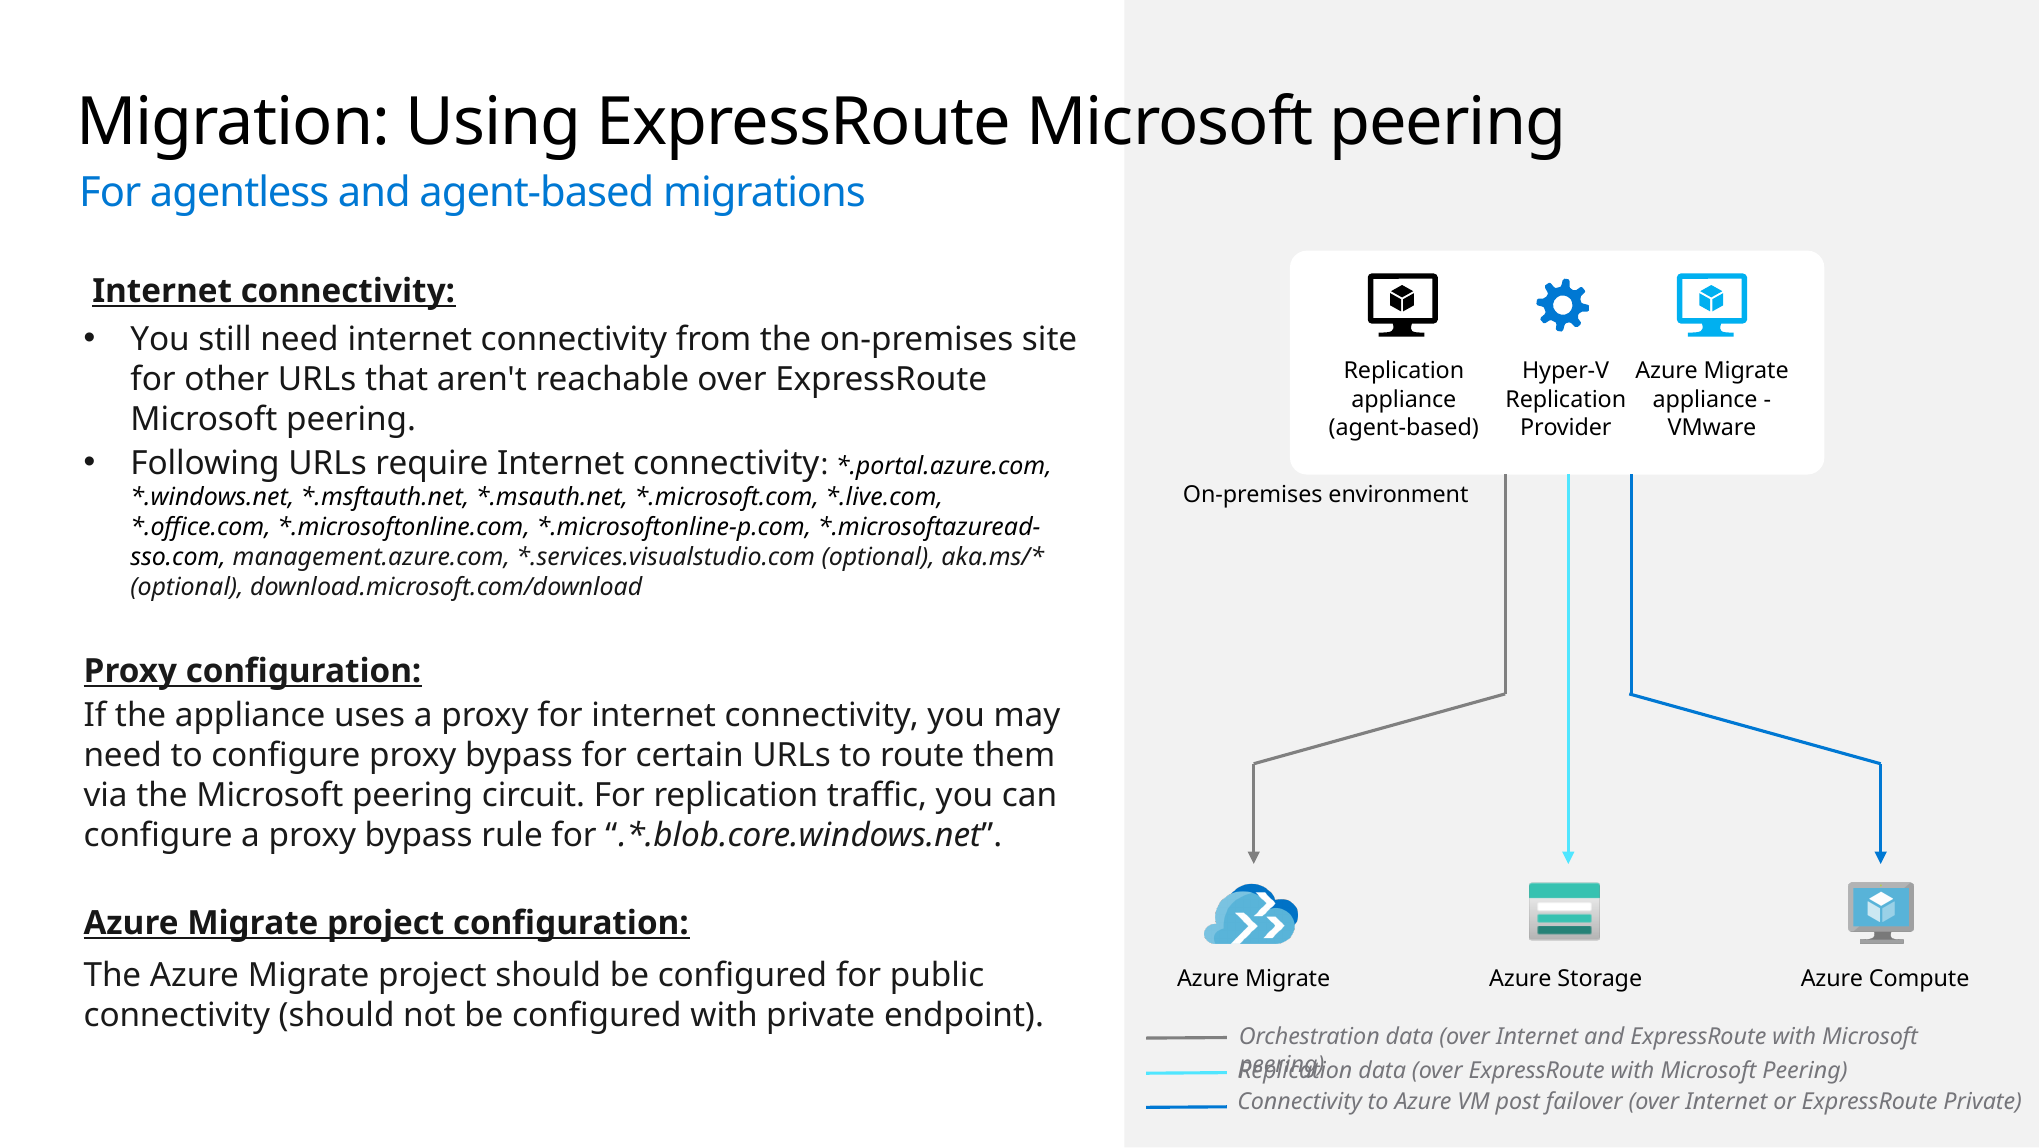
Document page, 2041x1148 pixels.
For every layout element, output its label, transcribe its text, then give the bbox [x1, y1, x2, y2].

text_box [1124, 0, 2041, 1148]
title Migration: Using ExpressRoute Microsoft peering [76, 72, 1124, 209]
text_box Internet connectivity: You still need internet connectivity from the on-premises site for other URLs that aren't reachable over ExpressRoute Microsoft peering. Following URLs require Internet connectivity: *.portal.azure.com, *.windows.net, *.msftauth.net, *.msauth.net, *.microsoft.com, *.live.com, *.office.com, *.microsoftonline.com, *.microsoftonline-p.com, *.microsoftazuread-sso.com, management.azure.com, *.services.visualstudio.com (optional), aka.ms/* (optional), download.microsoft.com/download Proxy configuration: If the appliance uses a proxy for internet connectivity, you may need to configure proxy bypass for certain URLs to route them via the Microsoft peering circuit. For replication traffic, you can configure a proxy bypass rule for “.*.blob.core.windows.net”. Azure Migrate project configuration: The Azure Migrate project should be configured for public connectivity (should not be configured with private endpoint). [68, 261, 1099, 1041]
